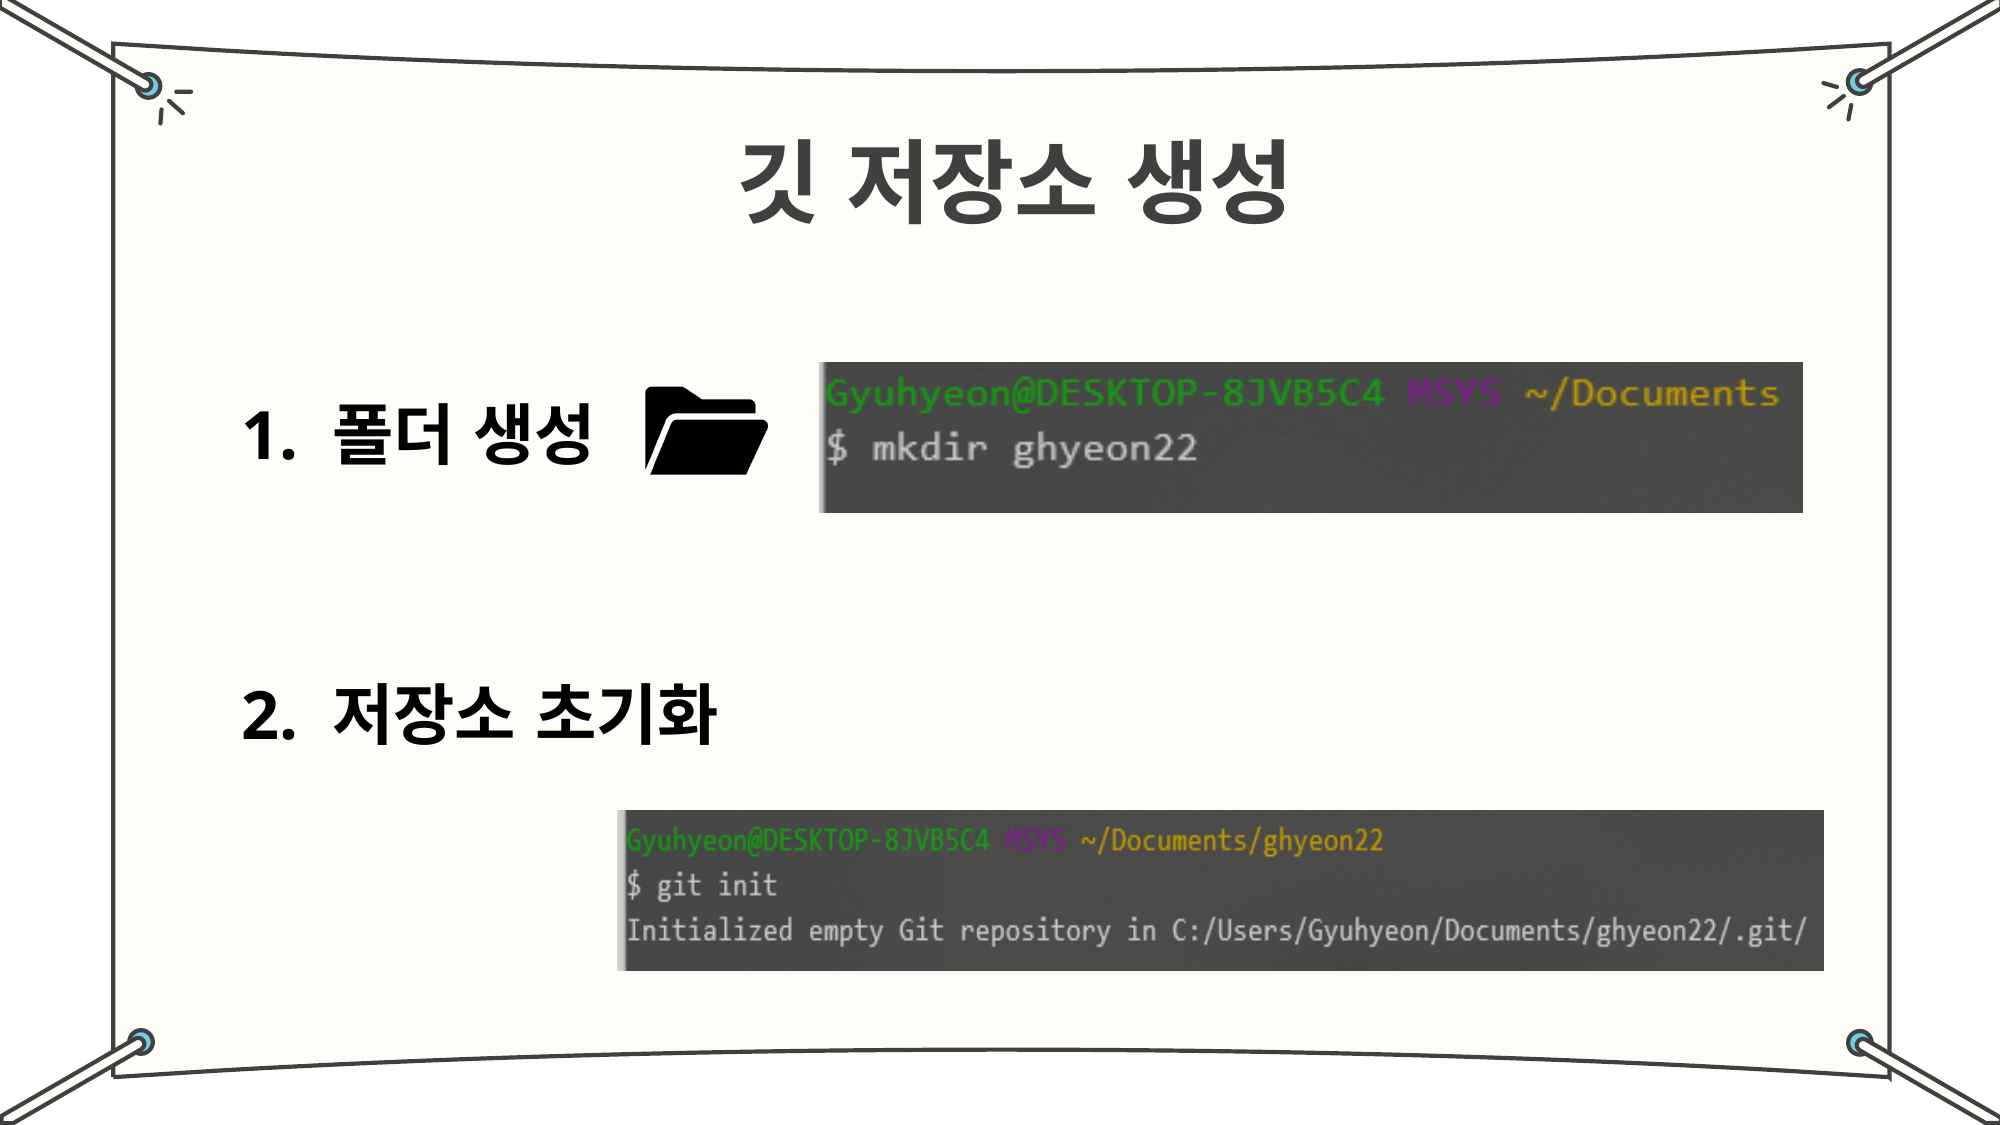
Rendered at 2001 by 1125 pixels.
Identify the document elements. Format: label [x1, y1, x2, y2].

picture [631, 355, 782, 506]
picture [617, 809, 1824, 971]
picture [819, 362, 1803, 513]
text_box [0, 35, 2000, 1090]
